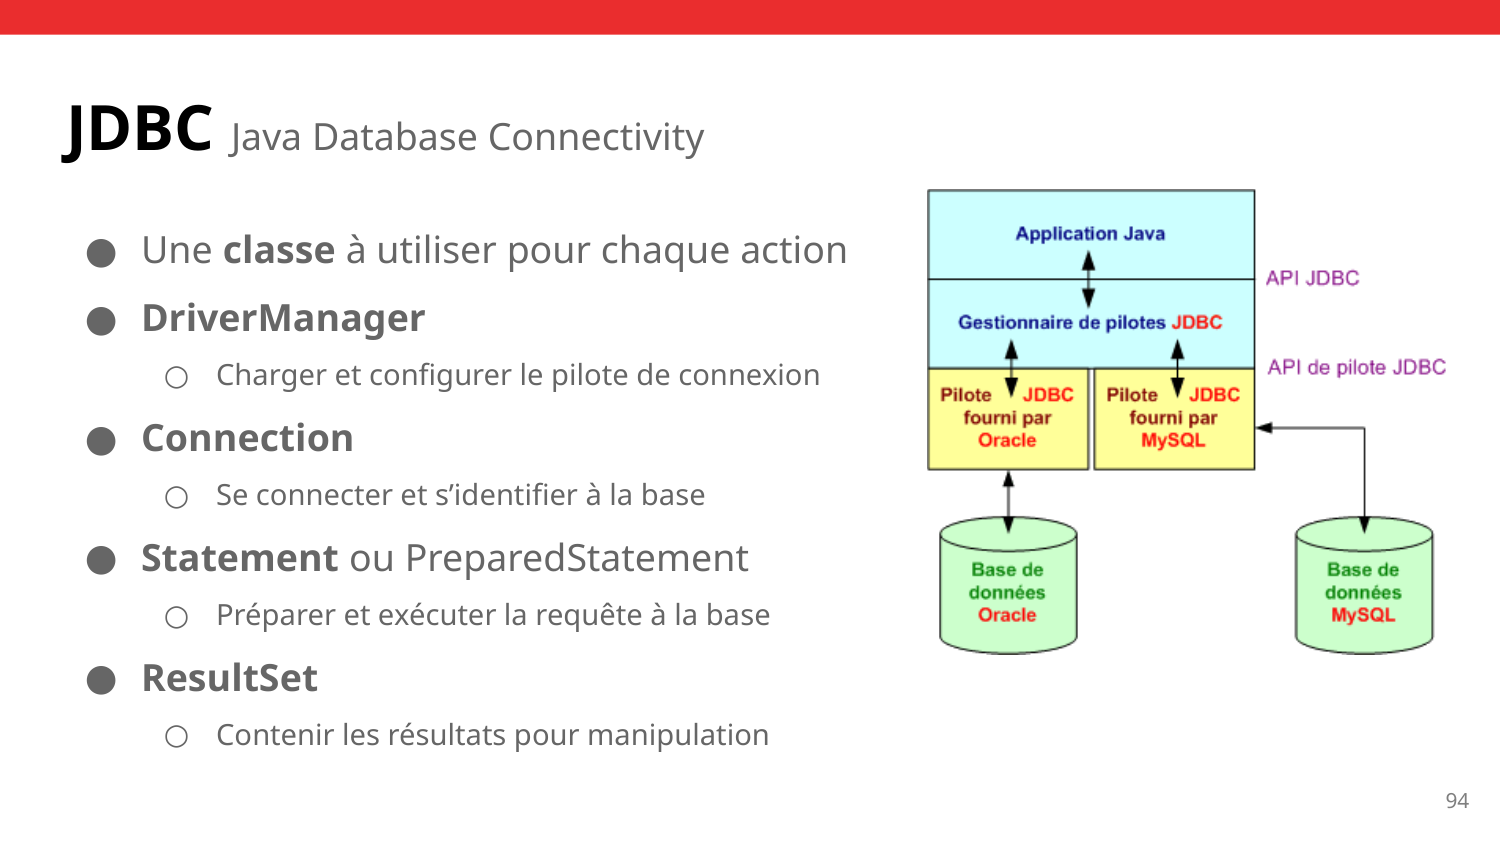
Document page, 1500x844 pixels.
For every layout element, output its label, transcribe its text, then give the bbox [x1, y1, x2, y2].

list Une classe à utiliser pour chaque action DriverManager Charger et configurer le pilote de connexion Connection Se connecter et s’identifier à la base Statement ou PreparedStatement Préparer et exécuter la requête à la base ResultSet Contenir les résultats pour manipulation [51, 189, 1056, 791]
slide_number ‹#› [1394, 769, 1484, 834]
picture [926, 189, 1450, 655]
title JDBC Java Database Connectivity [51, 72, 1449, 176]
